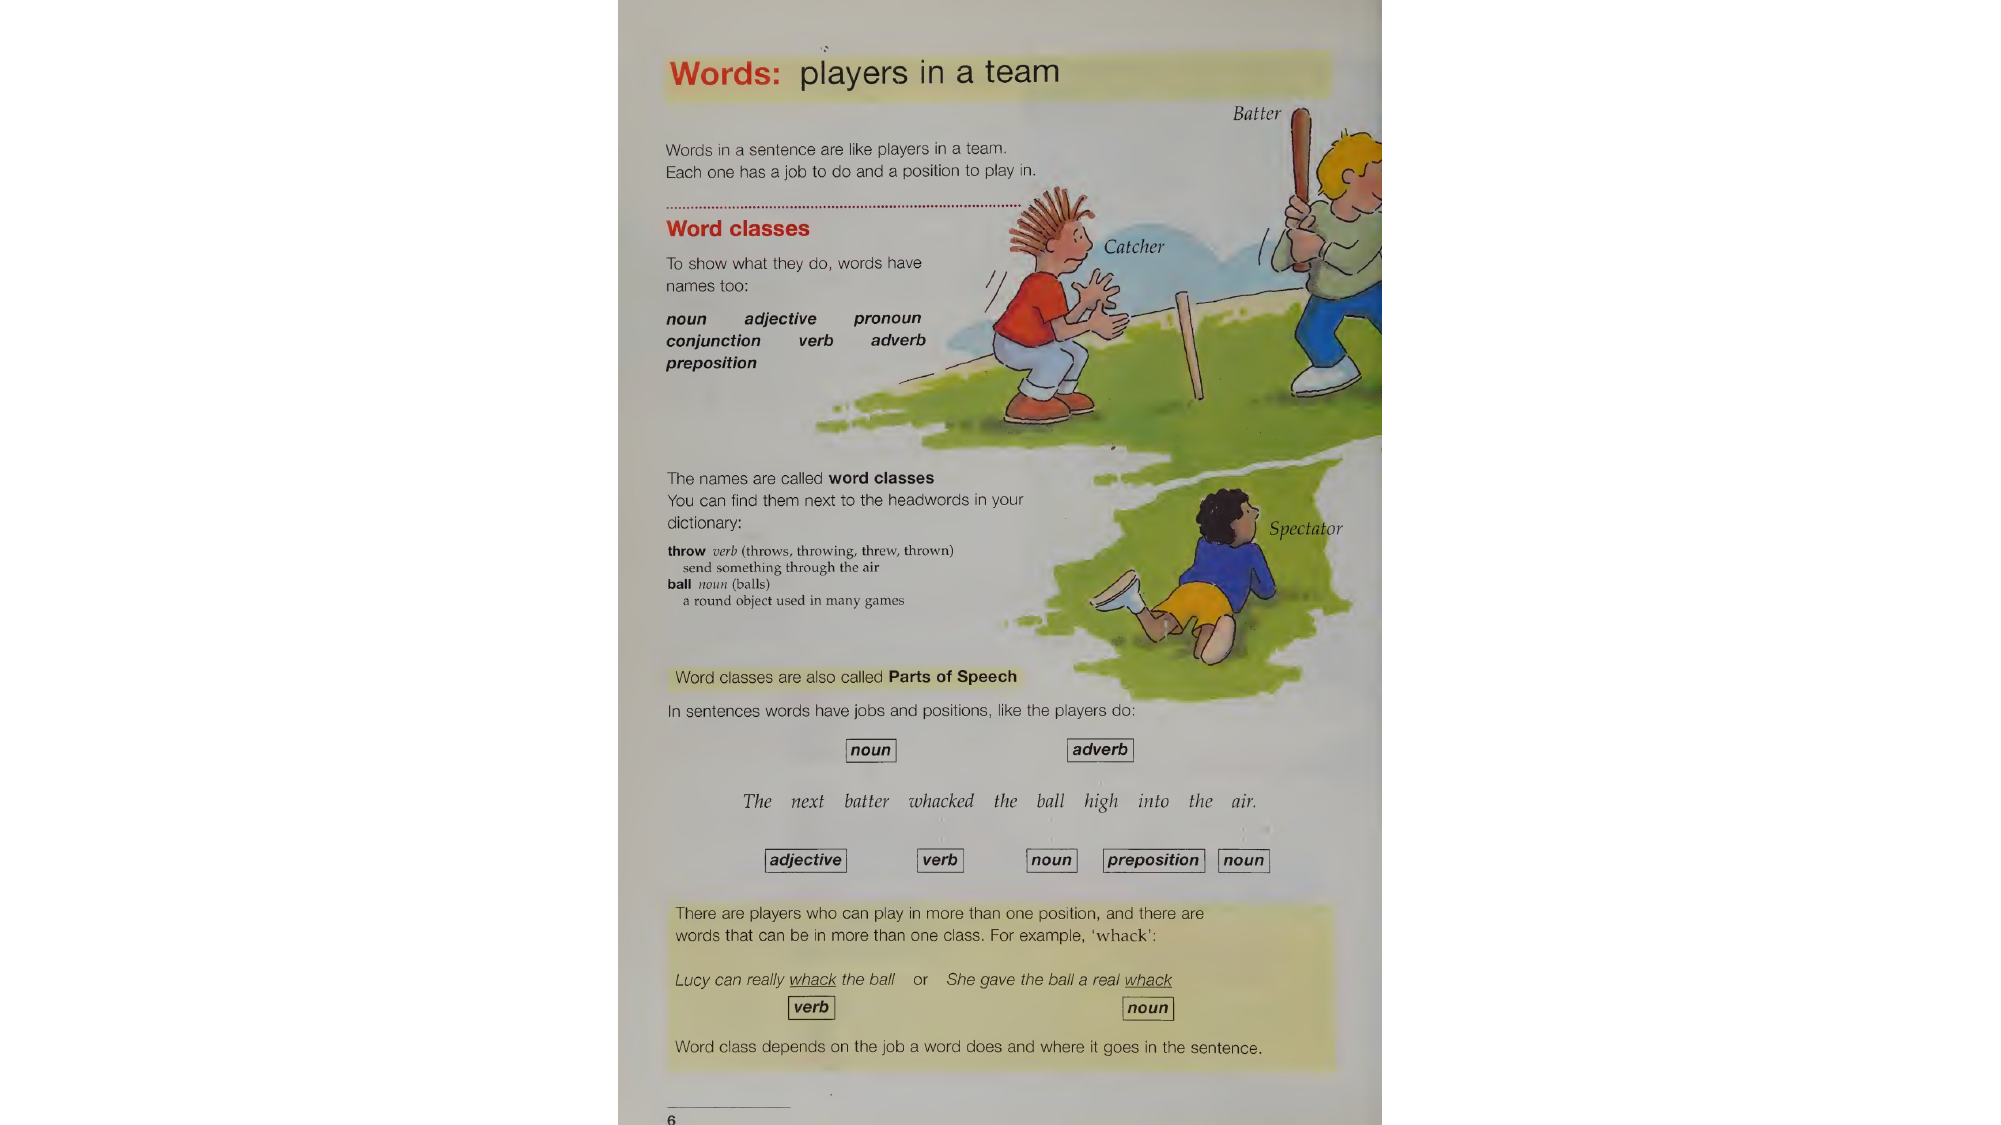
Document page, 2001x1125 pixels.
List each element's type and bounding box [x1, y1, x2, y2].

picture [618, 0, 1382, 1125]
